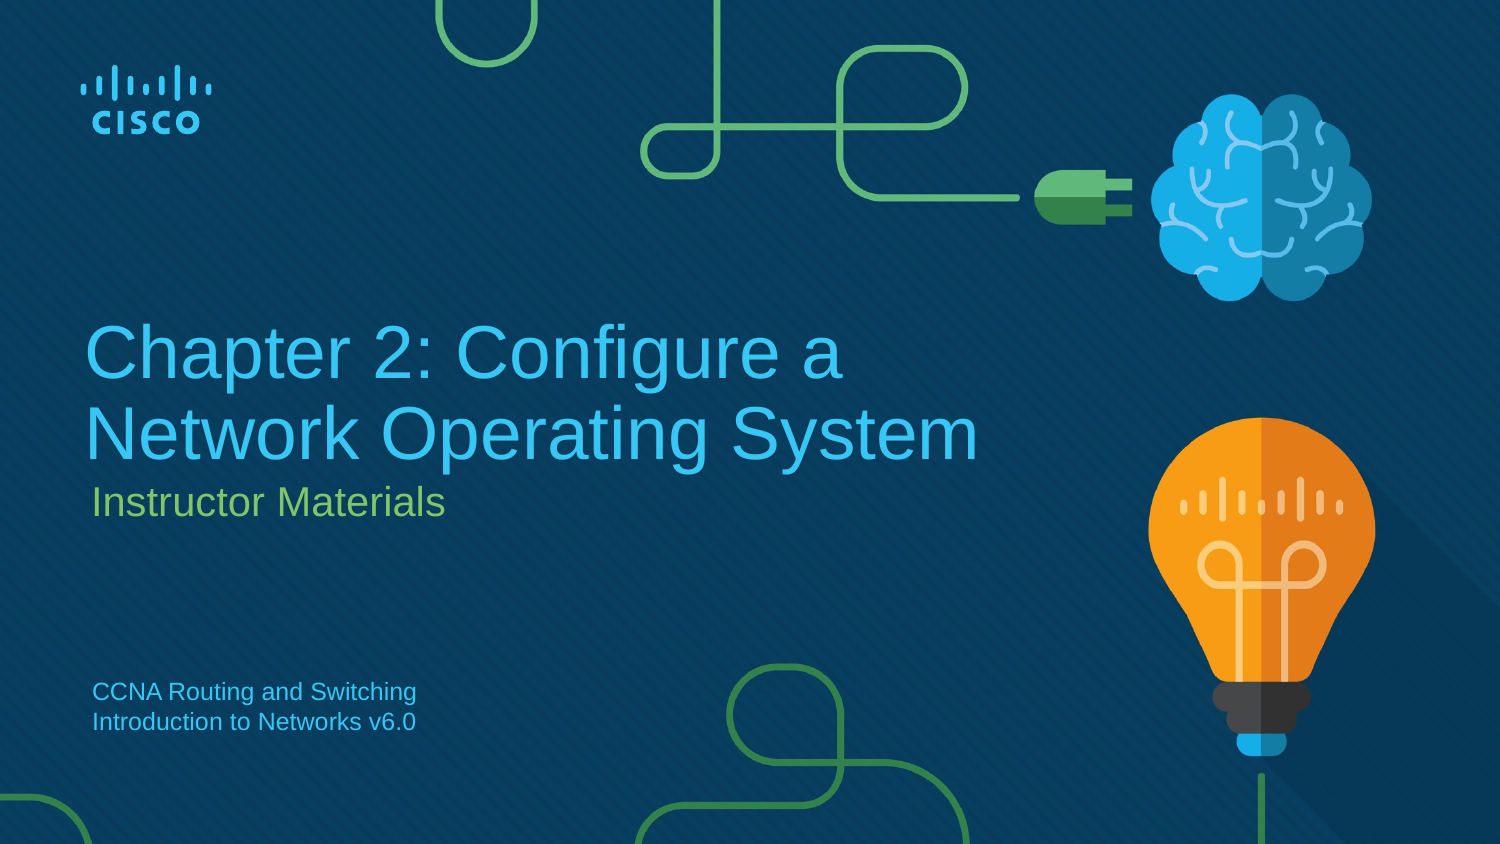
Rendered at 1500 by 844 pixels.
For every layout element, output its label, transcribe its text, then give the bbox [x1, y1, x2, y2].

title Chapter 2: Configure a Network Operating System [69, 377, 1047, 484]
picture [0, 0, 1500, 844]
subtitle CCNA Routing and Switching Introduction to Networks v6.0 [77, 624, 466, 773]
list Instructor Materials [76, 471, 1048, 521]
